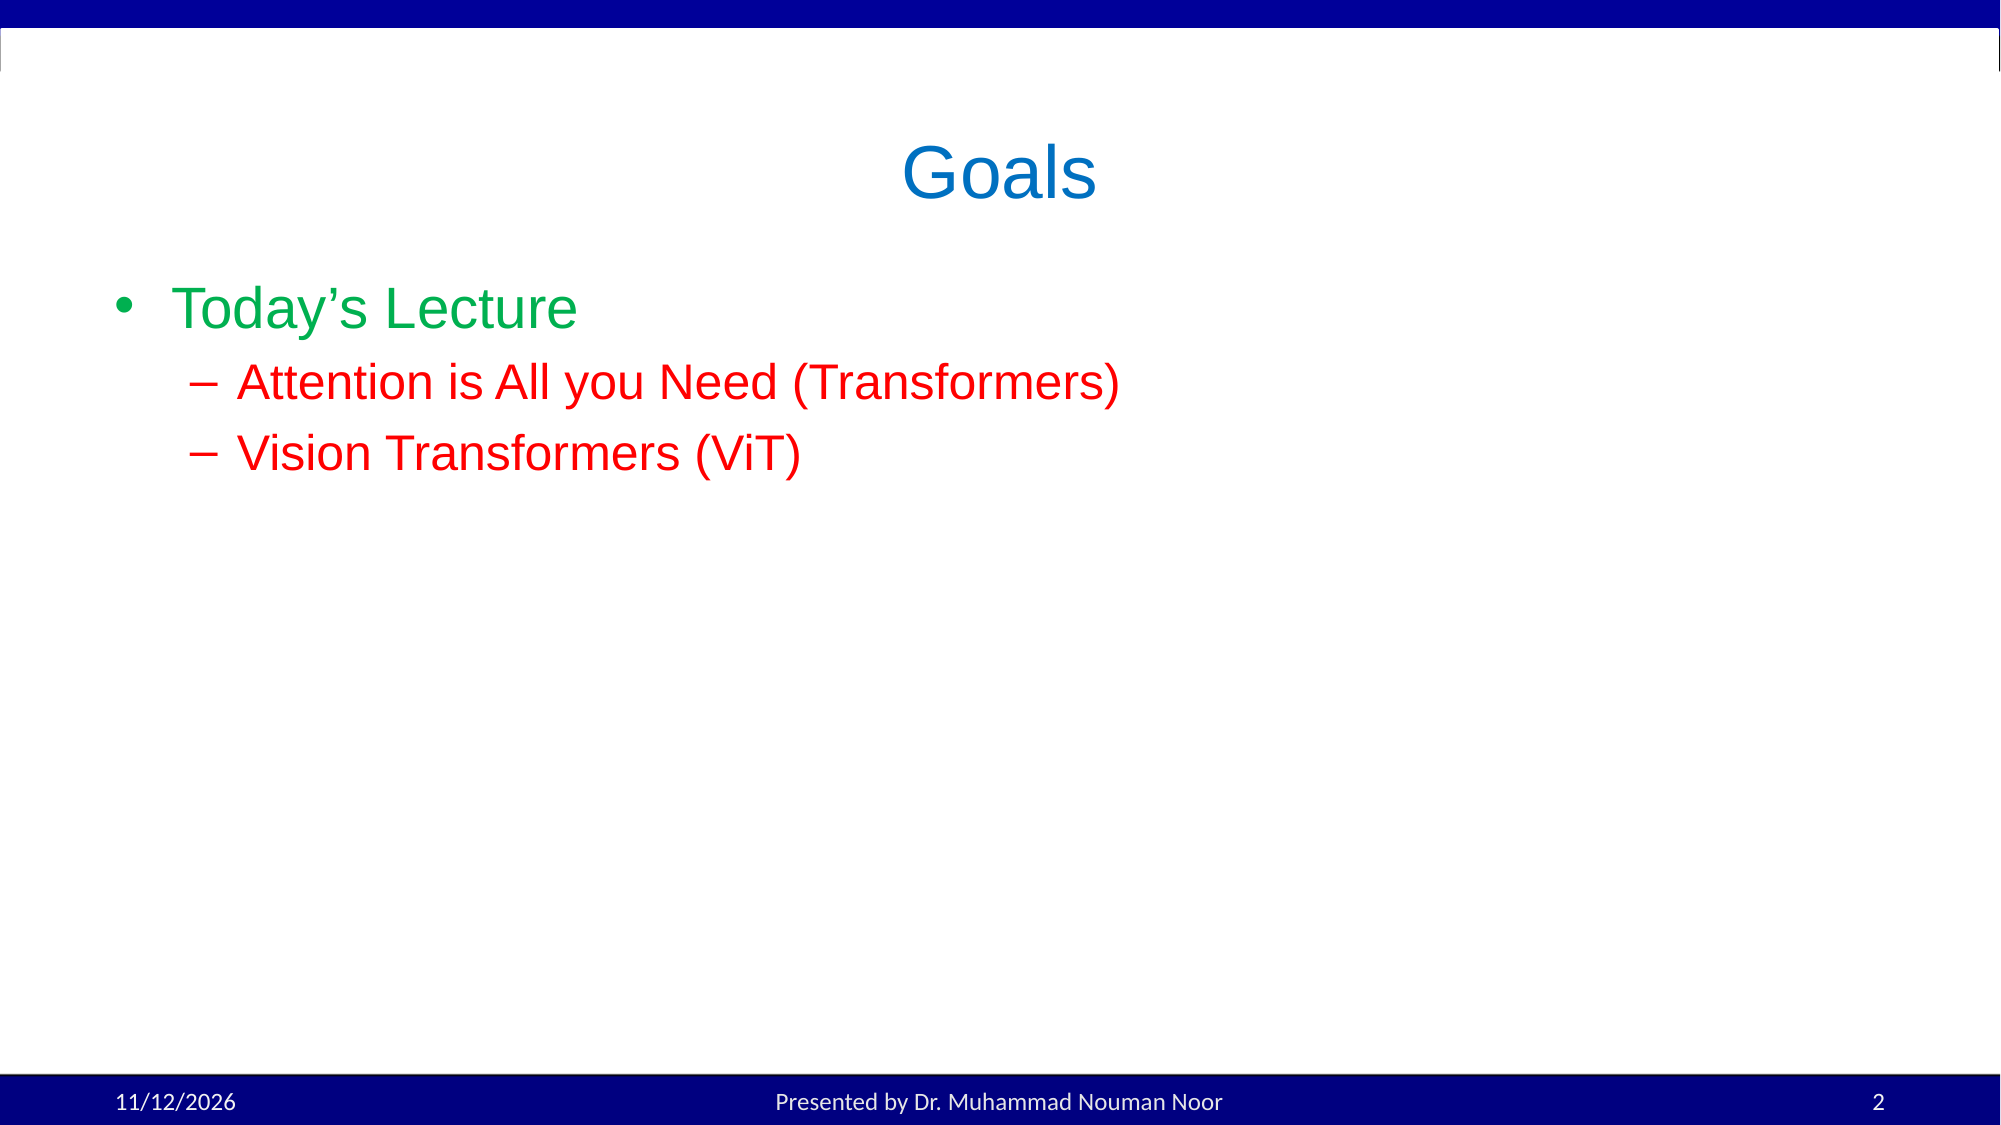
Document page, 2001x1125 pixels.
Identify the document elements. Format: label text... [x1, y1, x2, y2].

list Today’s Lecture Attention is All you Need (Transformers) Vision Transformers (ViT) [99, 262, 1900, 1005]
picture [0, 0, 2001, 1125]
footer Presented by Dr. Muhammad Nouman Noor [683, 1062, 1317, 1125]
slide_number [99, 1062, 567, 1125]
slide_number 2 [1433, 1062, 1900, 1125]
title Goals [99, 99, 1900, 238]
